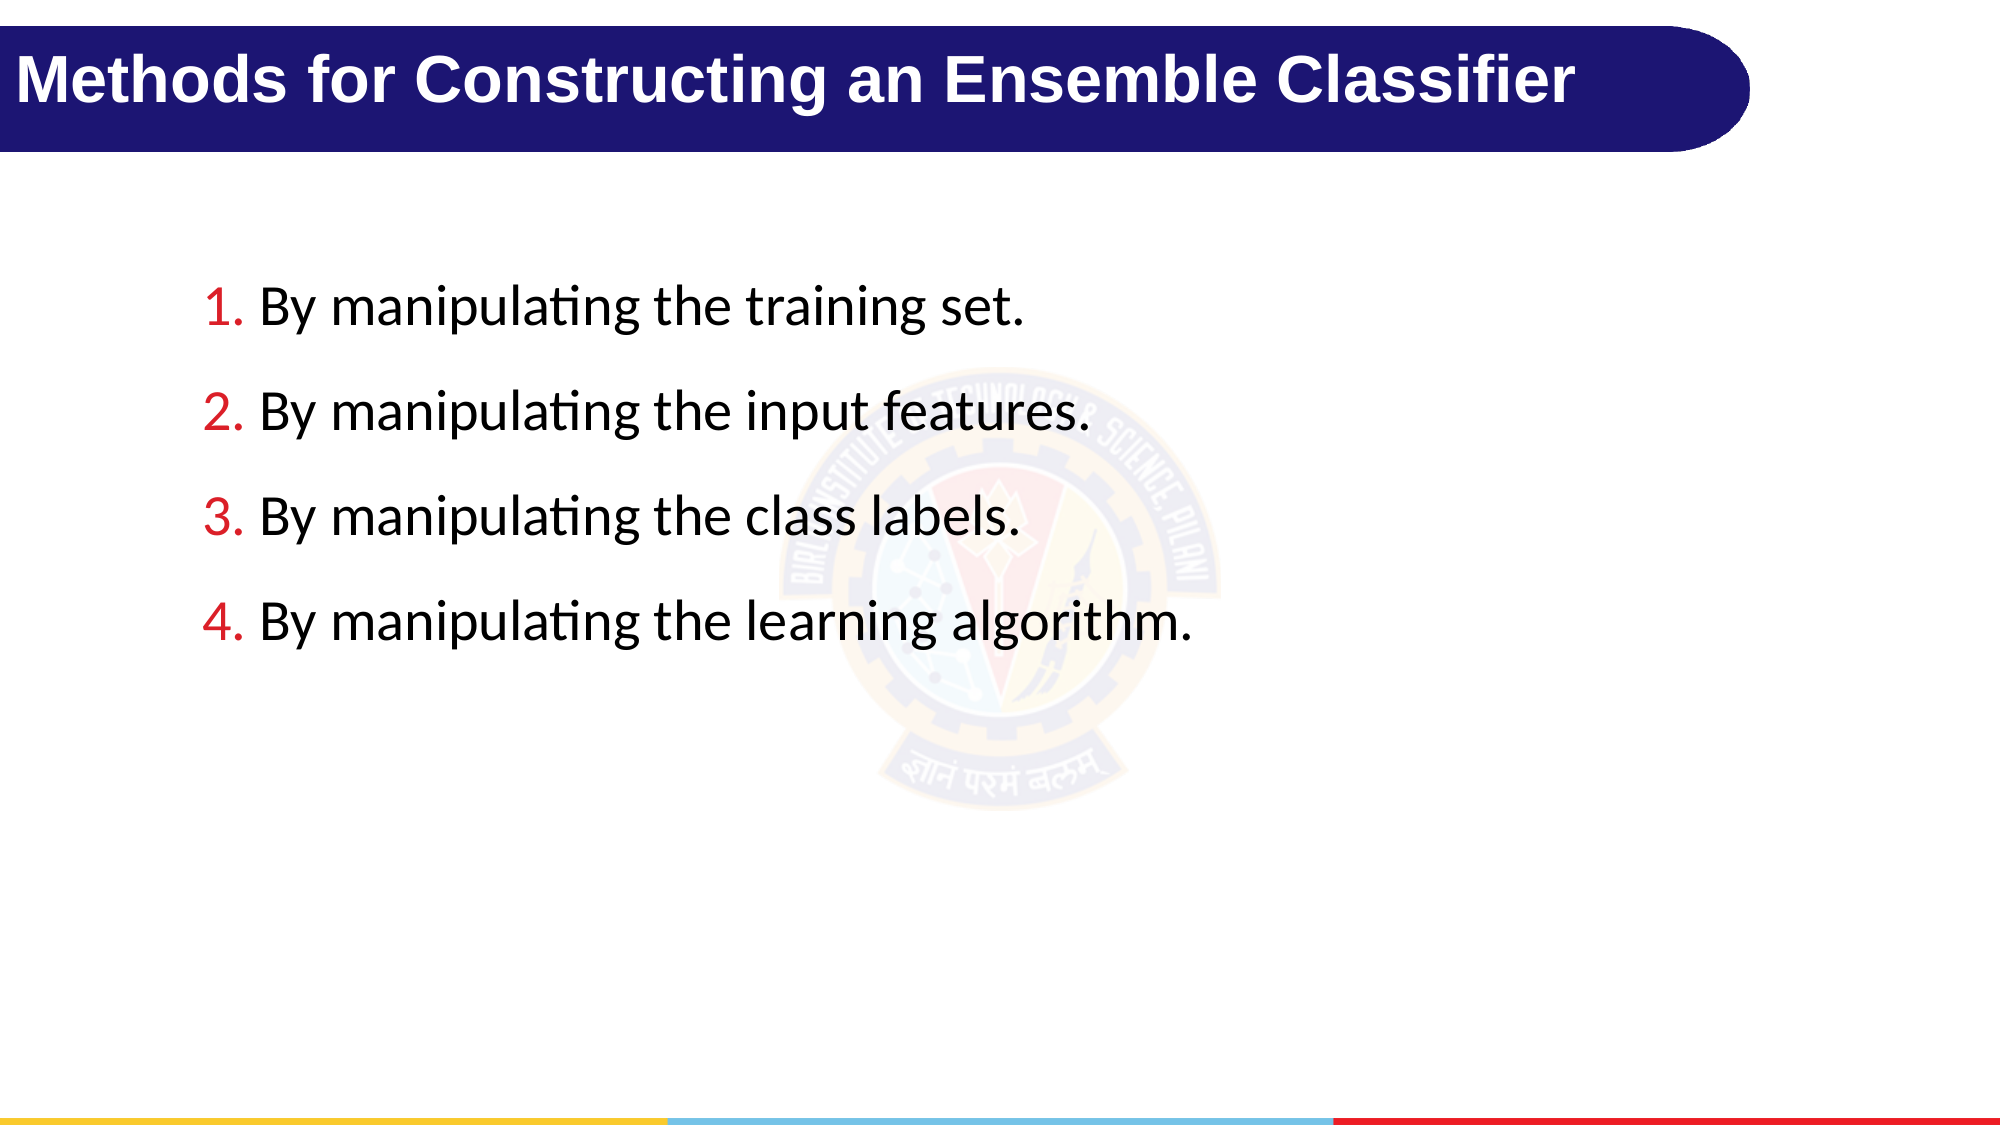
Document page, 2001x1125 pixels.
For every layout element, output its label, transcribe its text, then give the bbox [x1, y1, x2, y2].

picture [0, 26, 1750, 37]
picture [0, 1118, 2000, 1125]
title Methods for Constructing an Ensemble Classifier [0, 37, 1775, 163]
text_box 1. By manipulating the training set. 2. By manipulating the input features. 3. By manipulating the class labels. 4. By manipulating the learning algorithm. [187, 224, 1450, 660]
